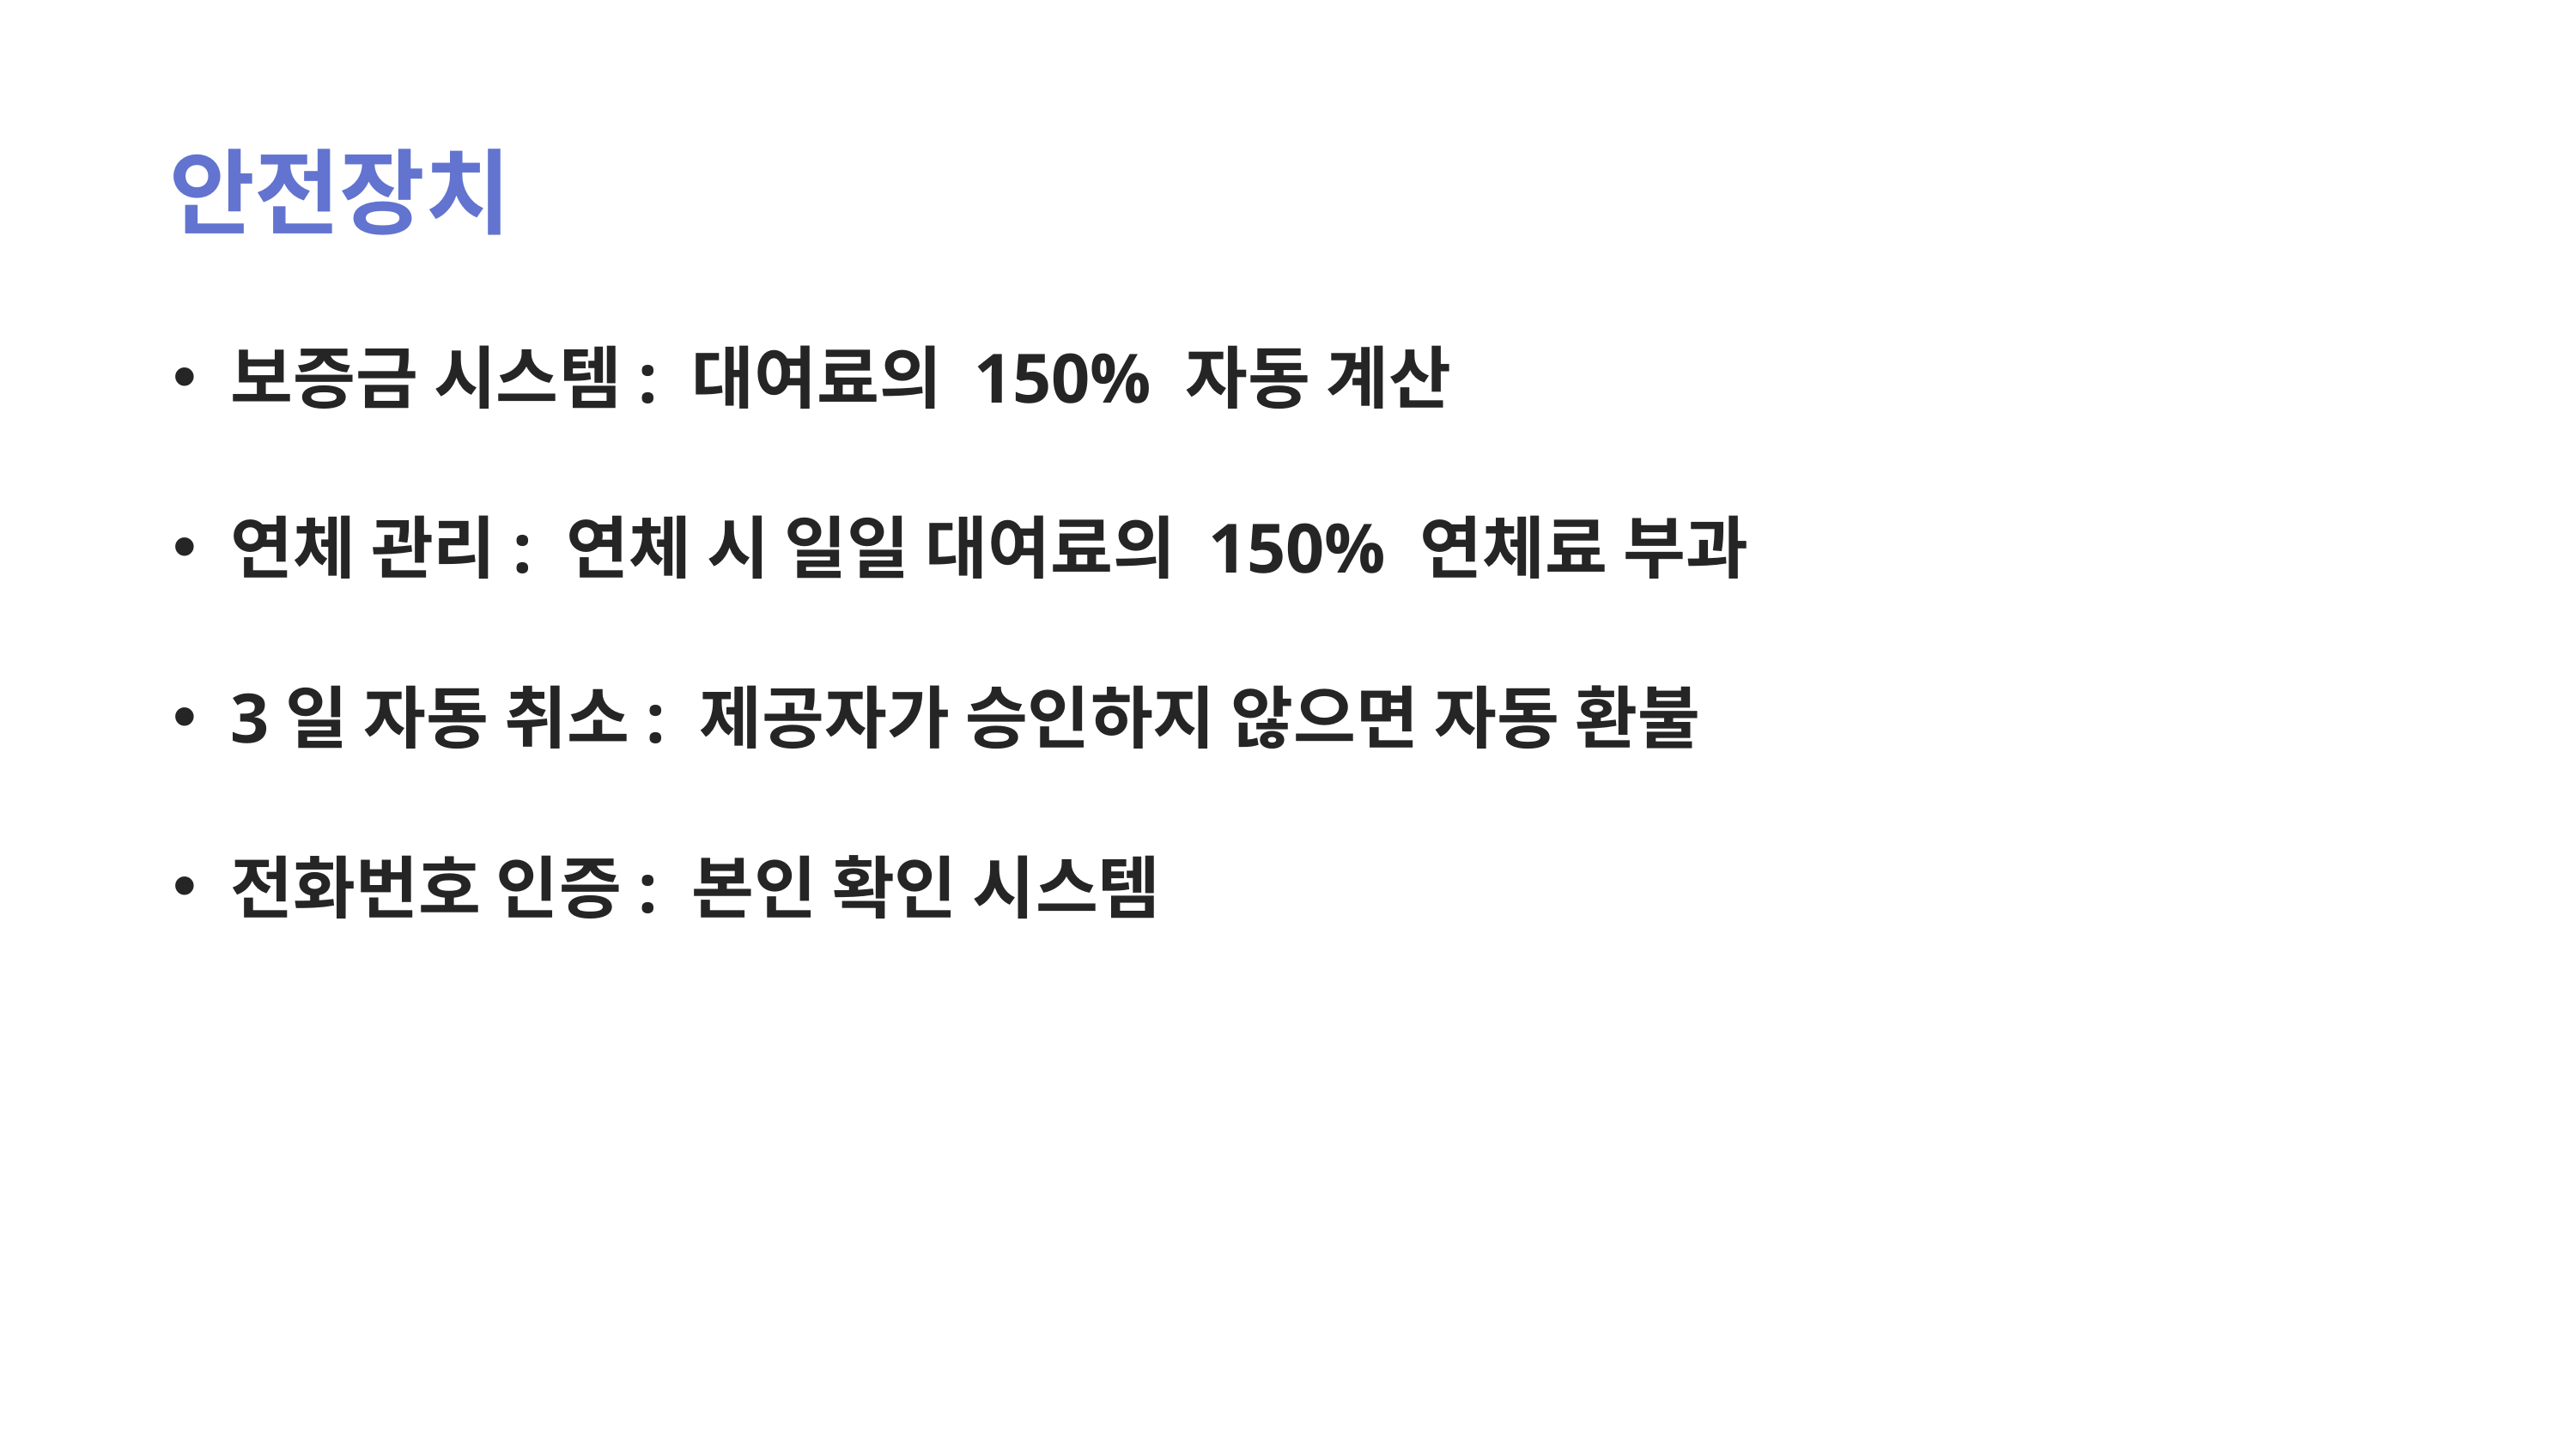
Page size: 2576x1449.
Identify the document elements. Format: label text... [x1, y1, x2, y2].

text_box 보증금 시스템: 대여료의 150% 자동 계산 연체 관리: 연체 시 일일 대여료의 150% 연체료 부과 3일 자동 취소: 제공자가 승인하지 않으면 자동 환불 전화번호 인증: 본인 확인 시스템 [114, 246, 2576, 926]
text_box 안전장치 [169, 59, 916, 246]
